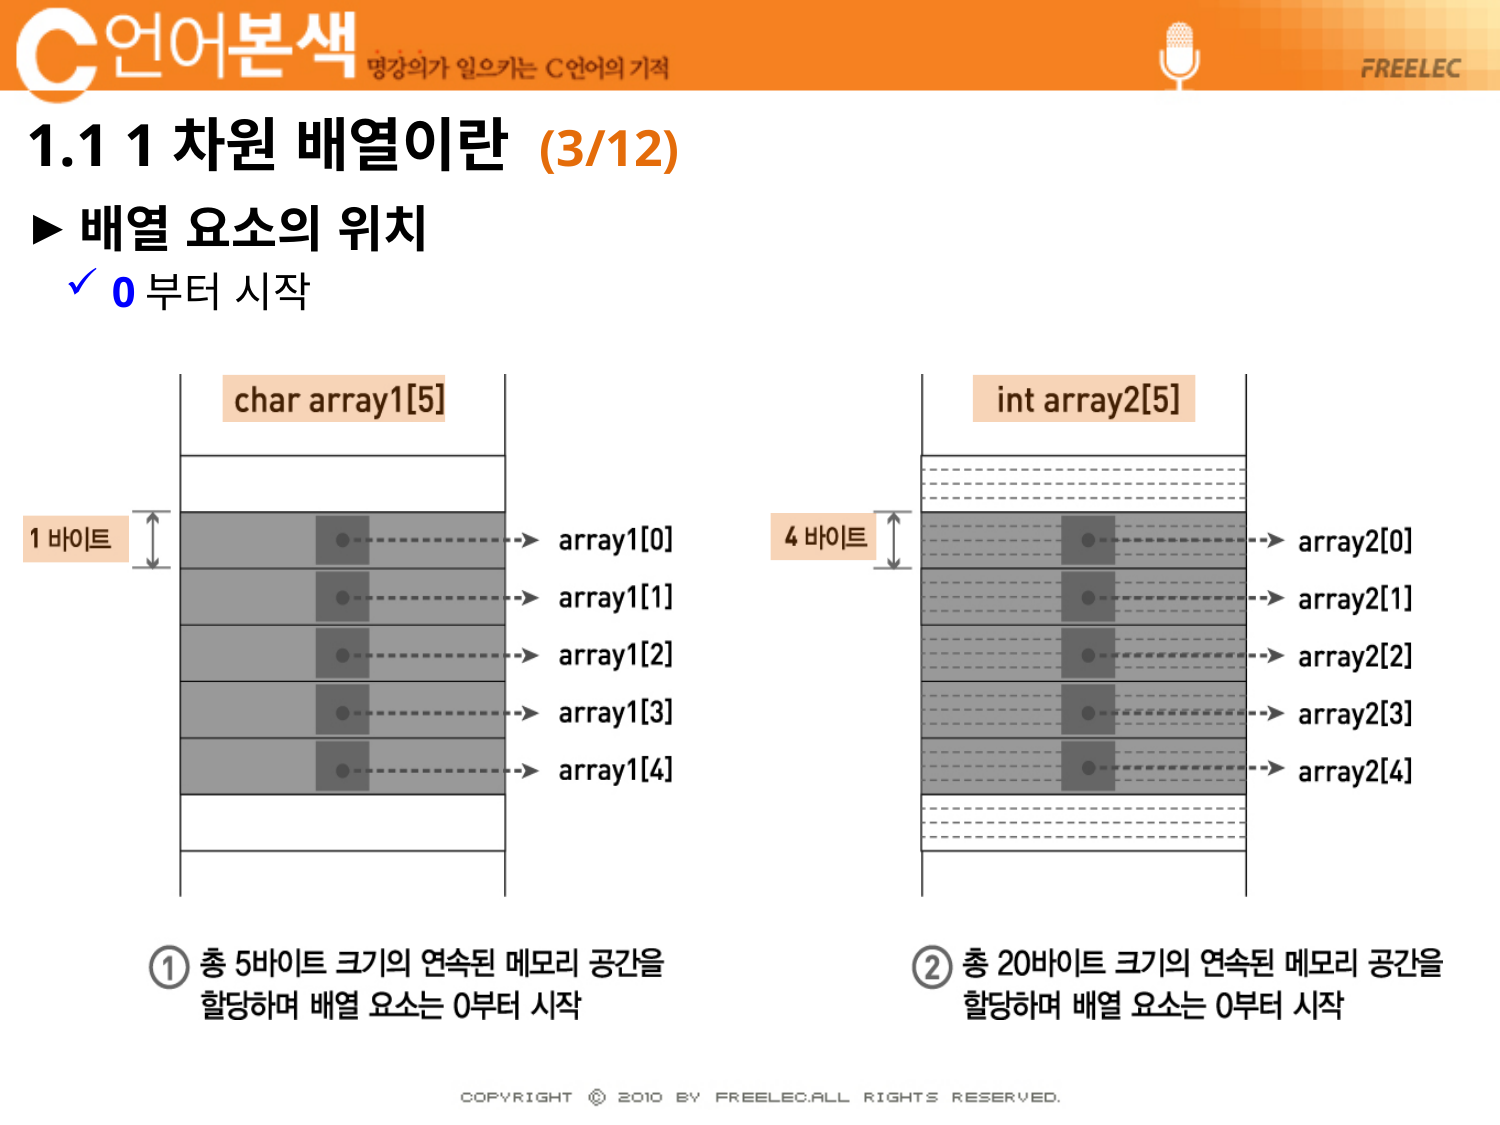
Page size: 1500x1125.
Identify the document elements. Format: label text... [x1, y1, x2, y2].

picture [31, 374, 1443, 1020]
title 1.1 1차원 배열이란 (3/12) [11, 107, 1500, 178]
list 배열 요소의 위치 0부터 시작 [8, 189, 1500, 1043]
text_box [21, 513, 26, 564]
picture [0, 0, 1500, 1125]
